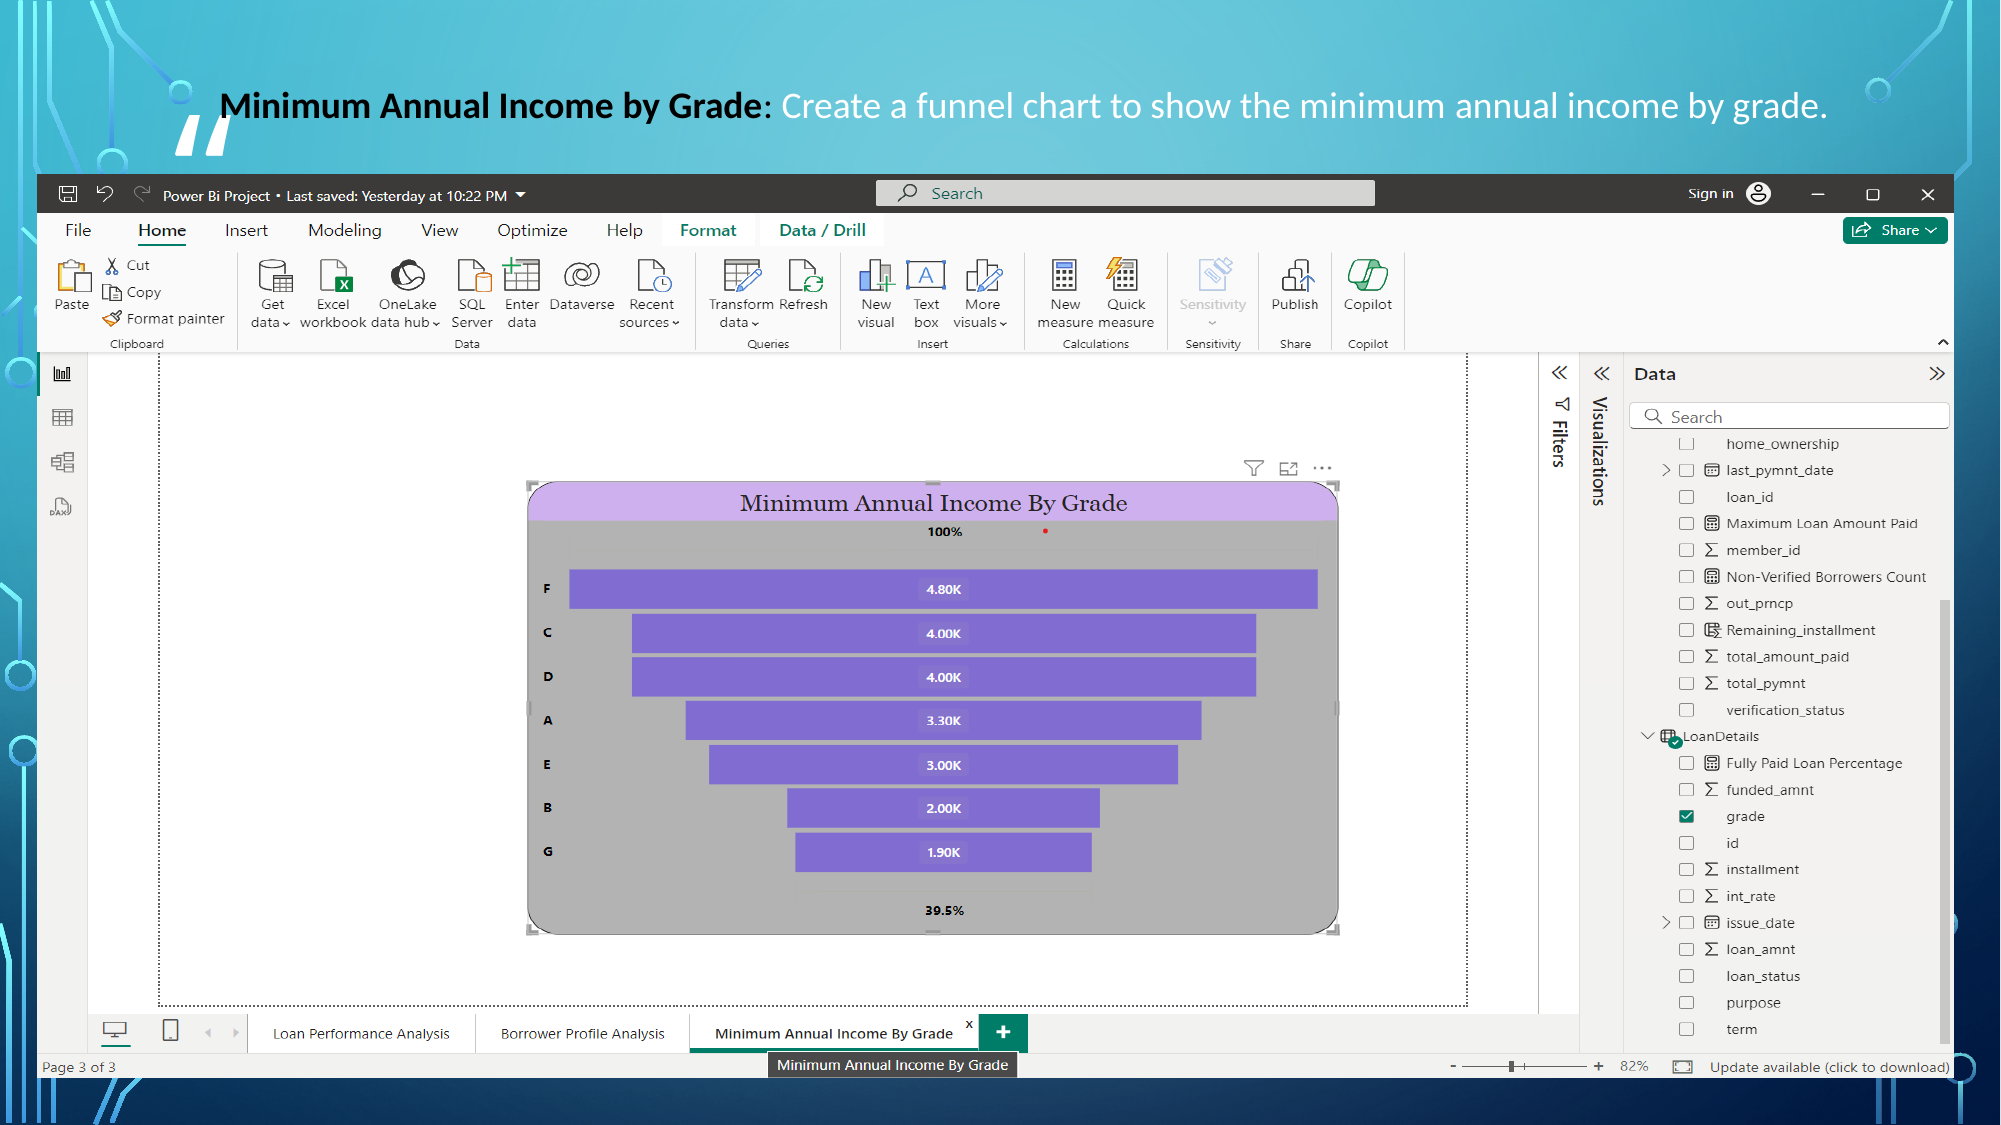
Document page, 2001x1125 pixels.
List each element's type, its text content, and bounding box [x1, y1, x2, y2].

list Minimum Annual Income by Grade: Create a funnel chart to show the minimum annual income by grade. [204, 47, 1910, 150]
picture [37, 174, 1954, 1078]
